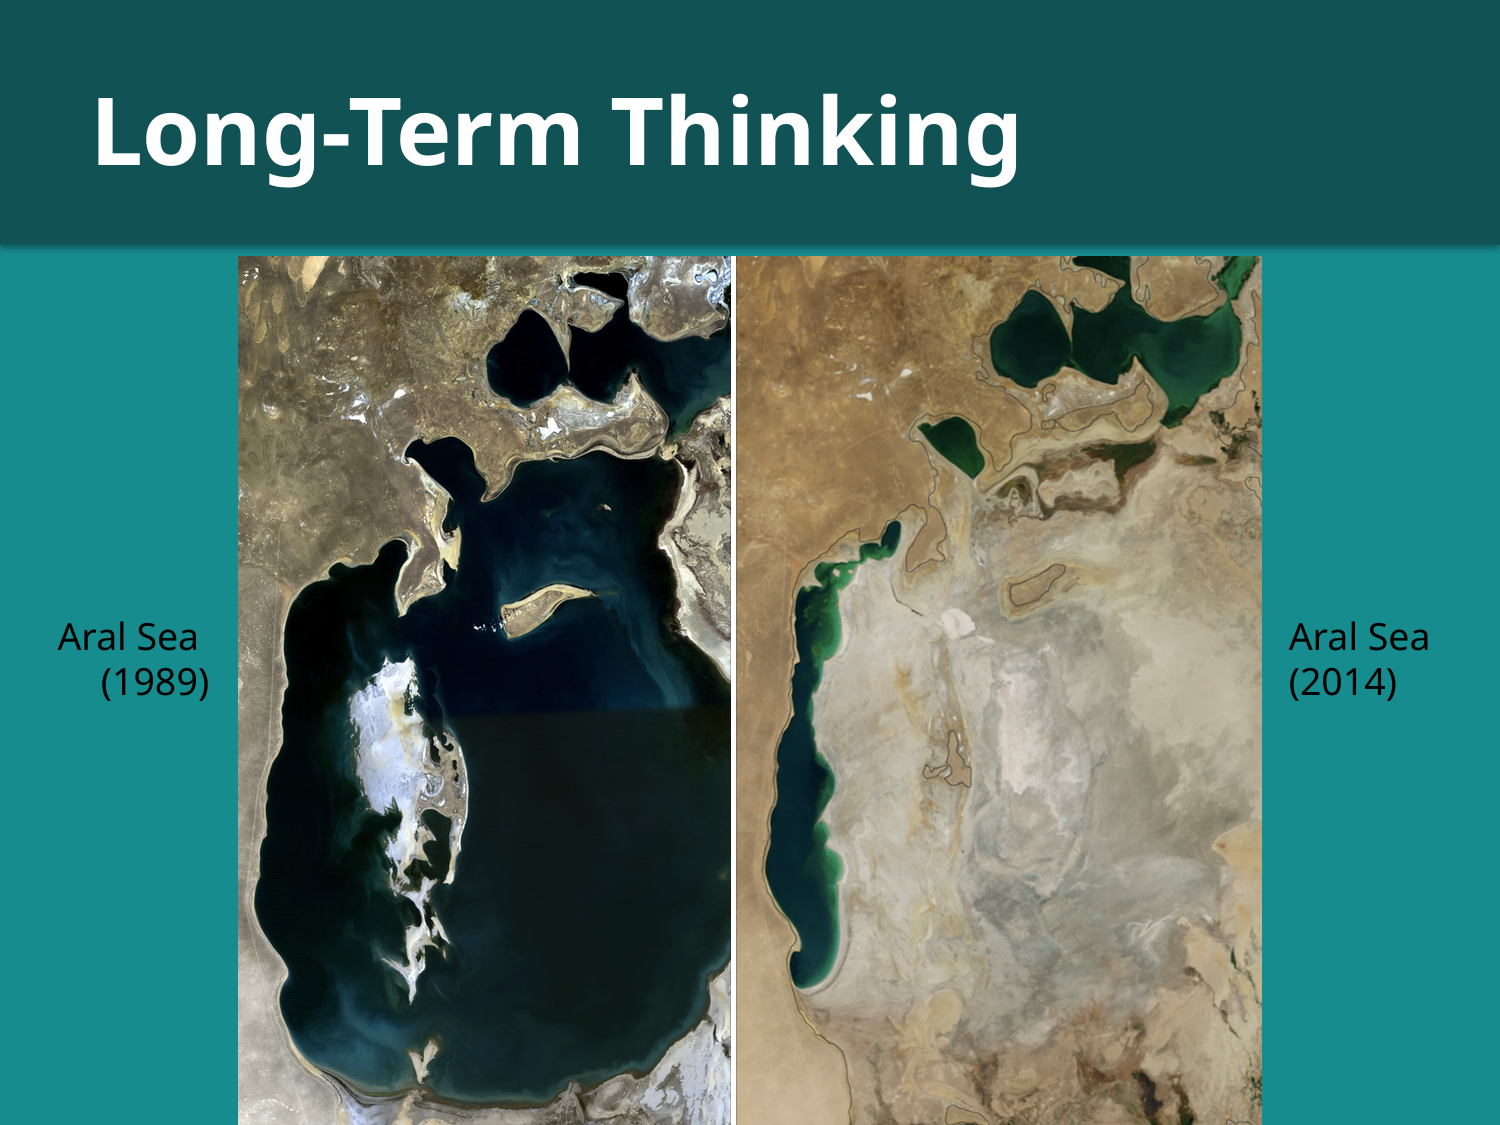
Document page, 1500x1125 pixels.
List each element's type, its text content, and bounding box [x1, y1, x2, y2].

title Long-Term Thinking [75, 25, 1425, 231]
text_box Aral Sea (2014) [1273, 605, 1456, 711]
picture [238, 256, 1262, 1125]
text_box Aral Sea (1989) [42, 605, 224, 711]
